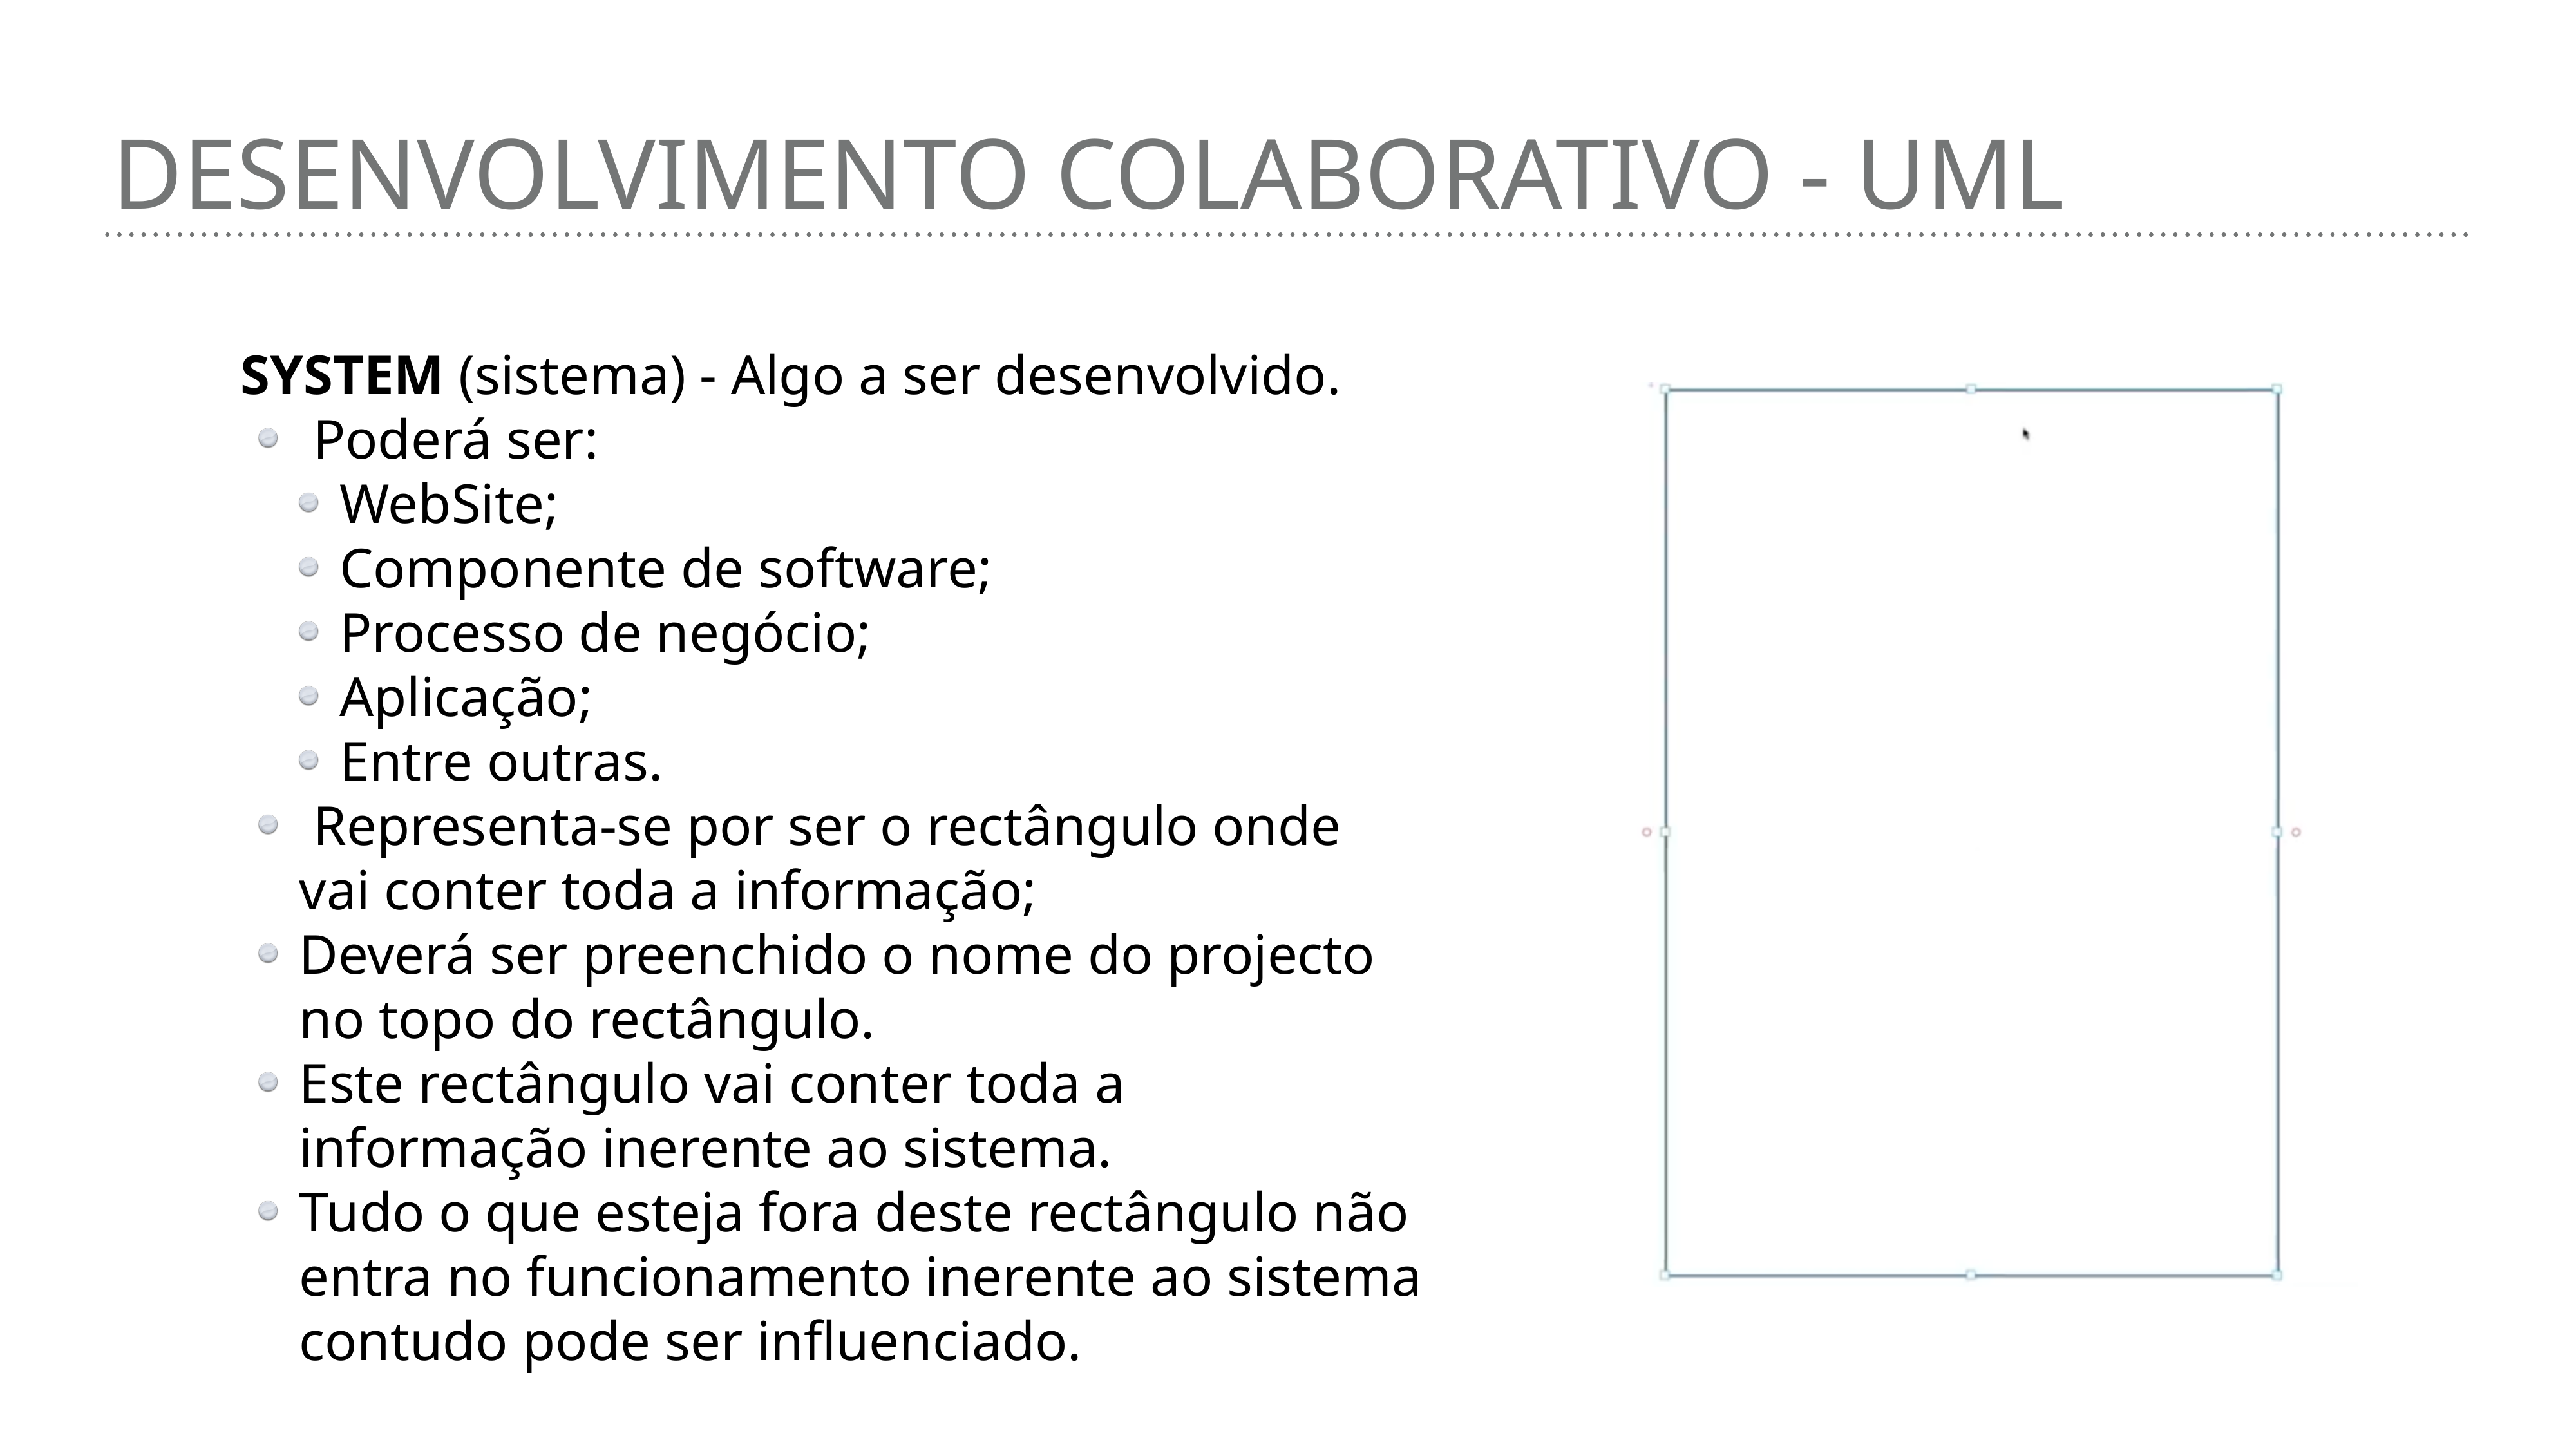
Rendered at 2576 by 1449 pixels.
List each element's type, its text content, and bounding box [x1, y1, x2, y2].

picture [297, 748, 320, 771]
picture [1607, 382, 2358, 1287]
picture [256, 1070, 279, 1093]
picture [297, 683, 320, 706]
picture [297, 490, 320, 513]
picture [256, 812, 279, 835]
picture [297, 619, 320, 642]
picture [297, 554, 320, 578]
picture [256, 426, 279, 449]
title Desenvolvimento colaborativo - UML [107, 107, 2469, 215]
text_box SYSTEM (sistema) - Algo a ser desenvolvido. Poderá ser: WebSite; Componente de software; Processo de negócio; Aplicação; Entre outras. Representa-se por ser o rectângulo onde vai conter toda a informação; Deverá ser preenchido o nome do projecto no topo do rectângulo. Este rectângulo vai conter toda a informação inerente ao sistema. Tudo o que esteja fora deste rectângulo não entra no funcionamento inerente ao sistema contudo pode ser influenciado. [207, 331, 1435, 1381]
picture [256, 941, 279, 964]
picture [256, 1198, 279, 1222]
